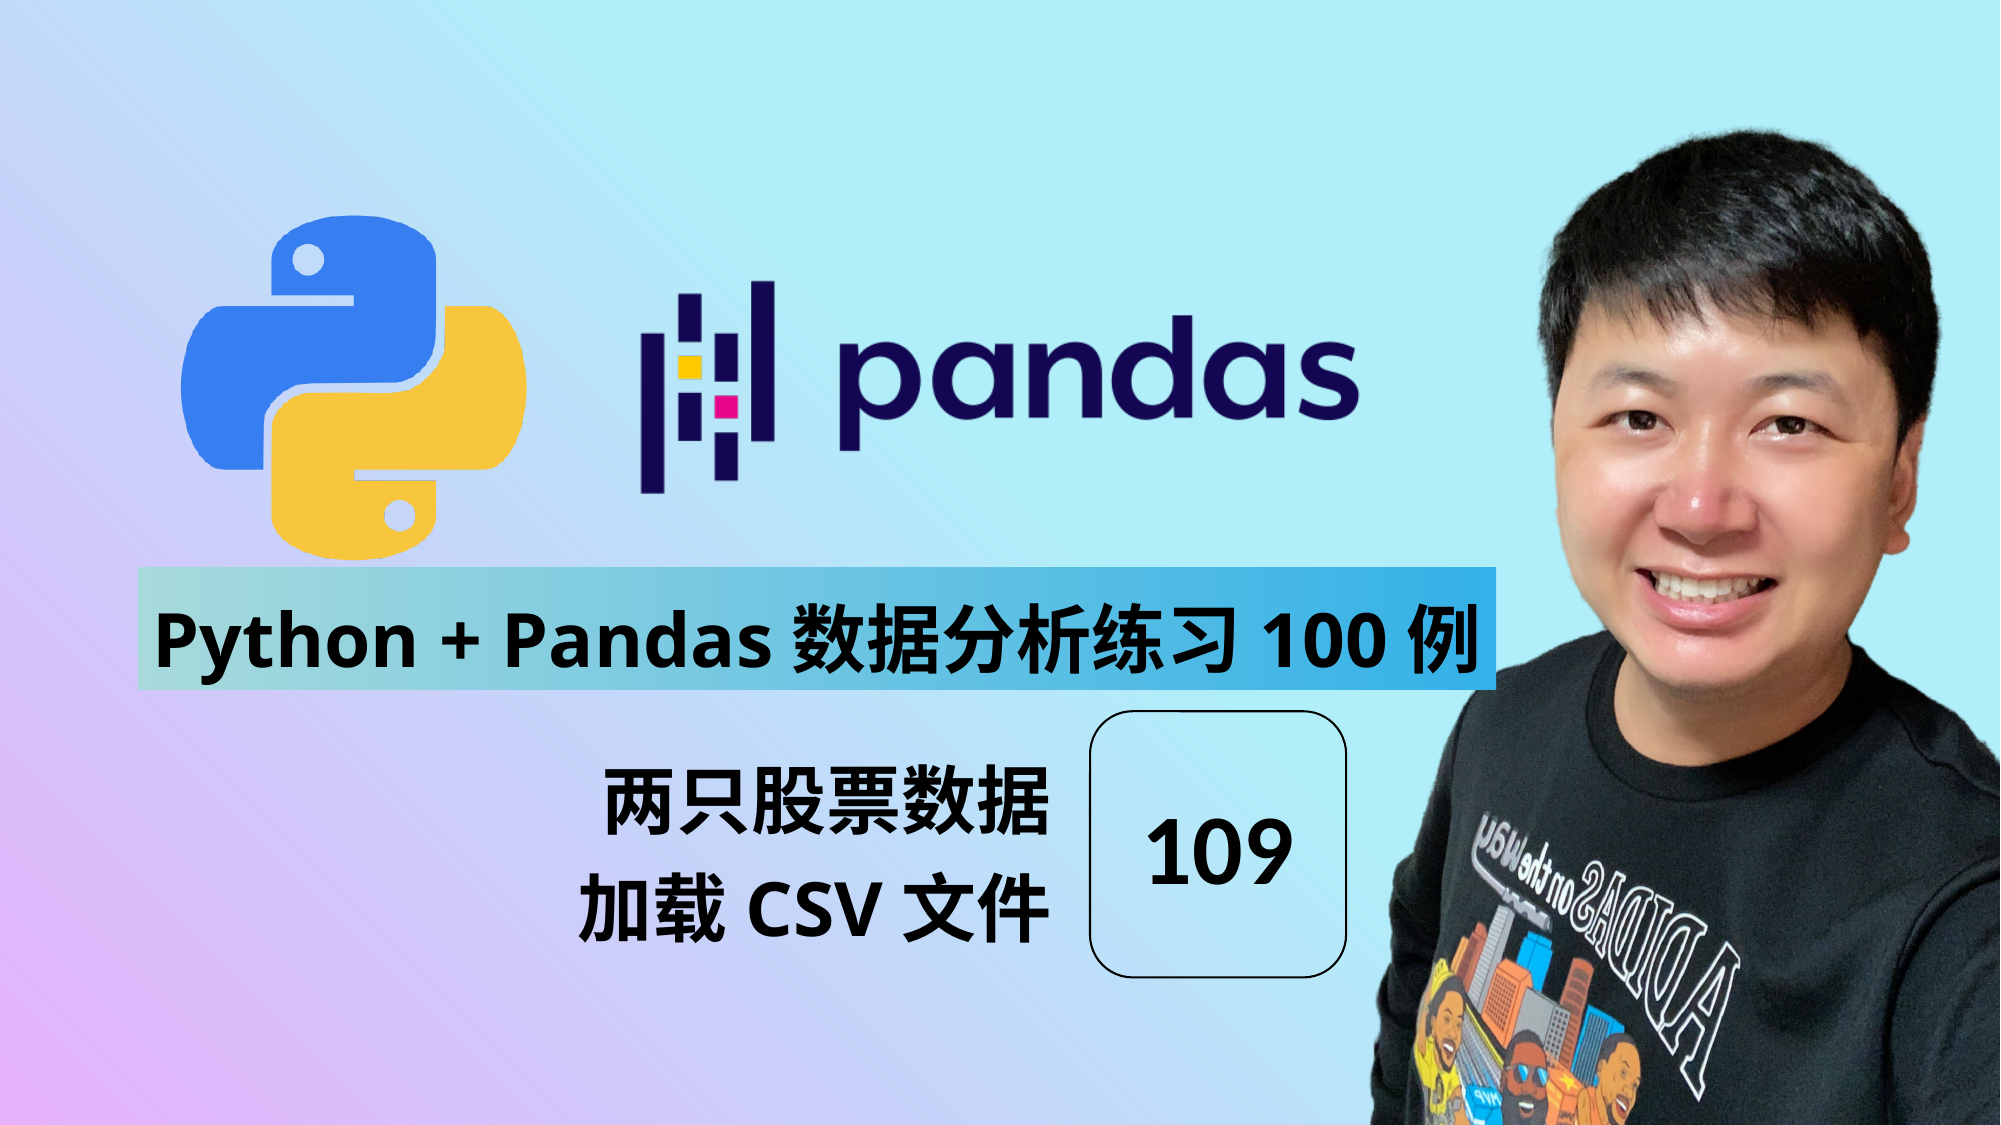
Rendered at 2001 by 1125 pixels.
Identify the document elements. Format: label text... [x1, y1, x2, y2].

text_box Python + Pandas数据分析练习100例 [138, 567, 1364, 690]
text_box 两只股票数据 加载CSV文件 [562, 727, 1066, 959]
text_box 109 [1088, 710, 1348, 979]
picture [132, 168, 571, 607]
picture [605, 0, 2000, 1125]
